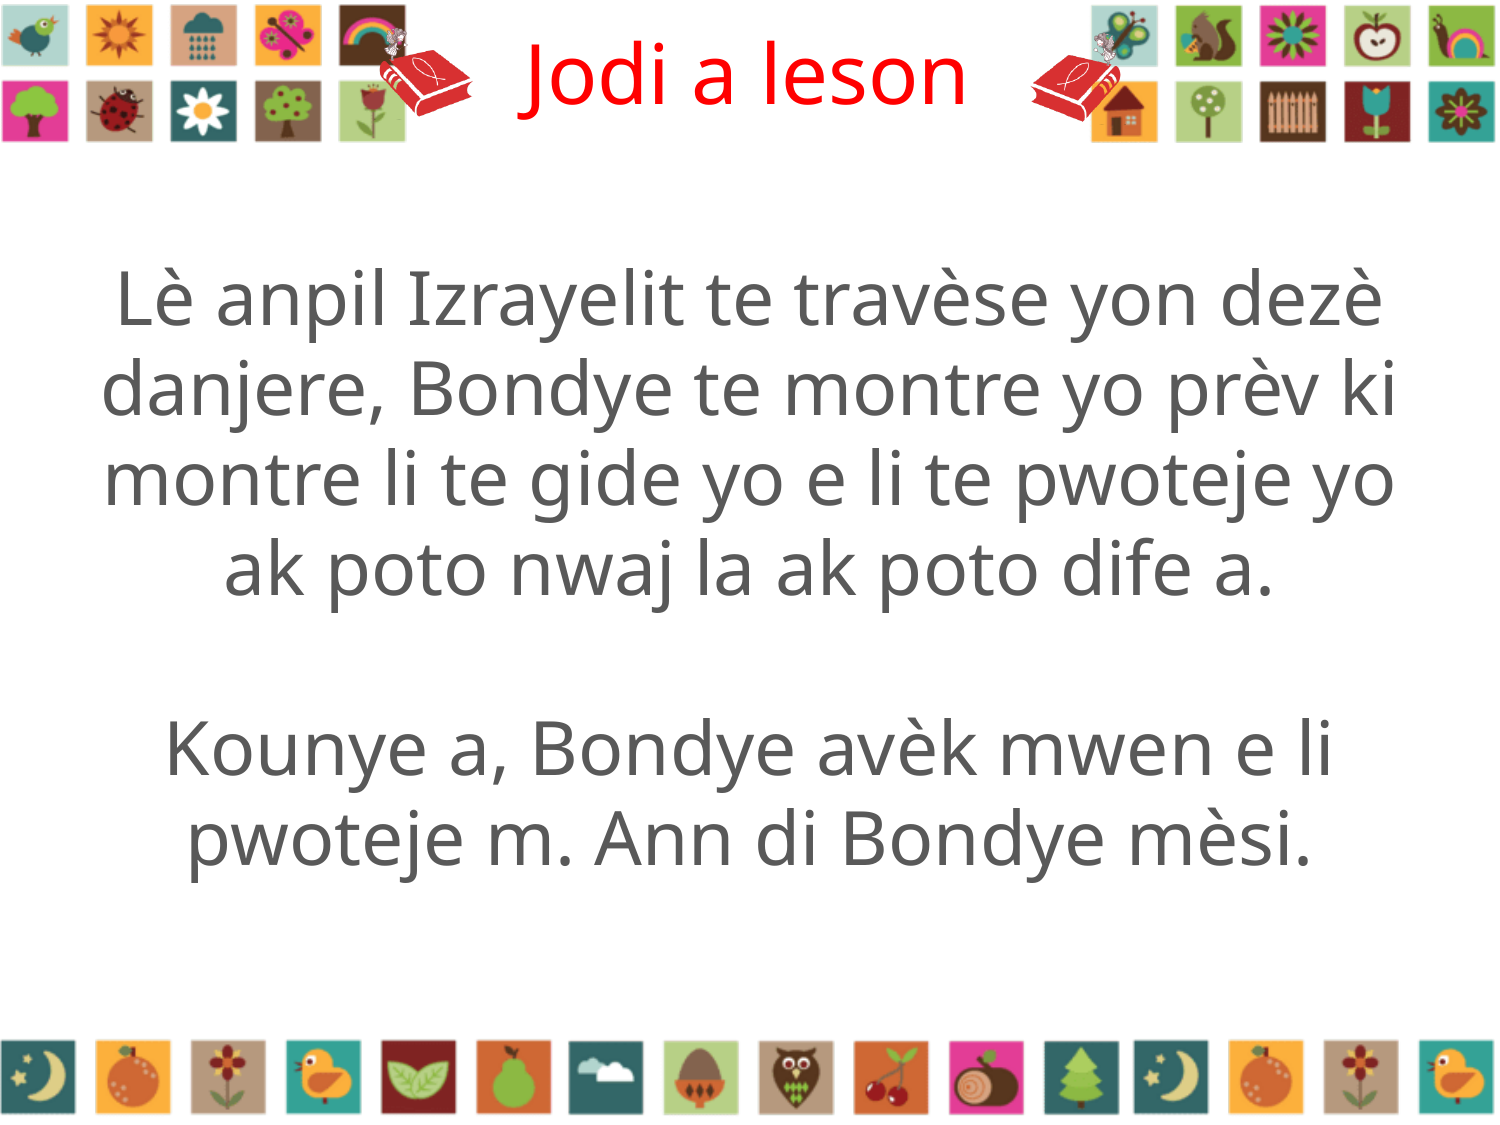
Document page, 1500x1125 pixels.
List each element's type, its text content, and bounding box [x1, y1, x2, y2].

text_box Lè anpil Izrayelit te travèse yon dezè danjere, Bondye te montre yo prèv ki montre li te gide yo e li te pwoteje yo ak poto nwaj la ak poto dife a. Kounye a, Bondye avèk mwen e li pwoteje m. Ann di Bondye mèsi. [76, 243, 1424, 889]
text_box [0, 1028, 1500, 1118]
picture [0, 3, 505, 150]
picture [998, 3, 1500, 150]
text_box Jodi a leson [425, 13, 1078, 129]
